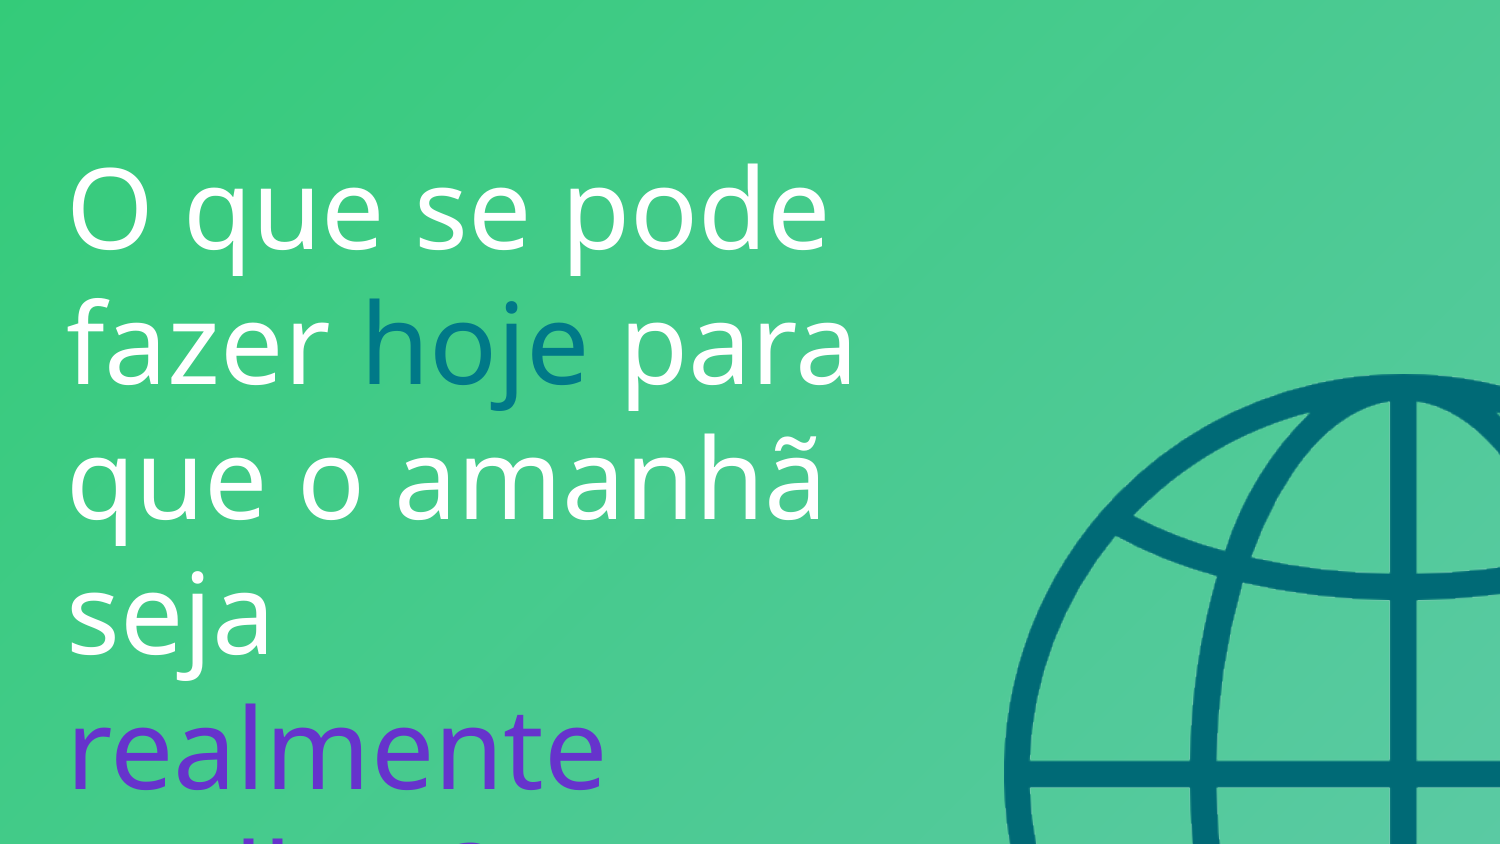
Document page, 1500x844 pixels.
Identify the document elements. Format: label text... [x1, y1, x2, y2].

picture [1004, 374, 1500, 844]
title O que se pode fazer hoje para que o amanhã seja realmente melhor? [66, 136, 1063, 336]
